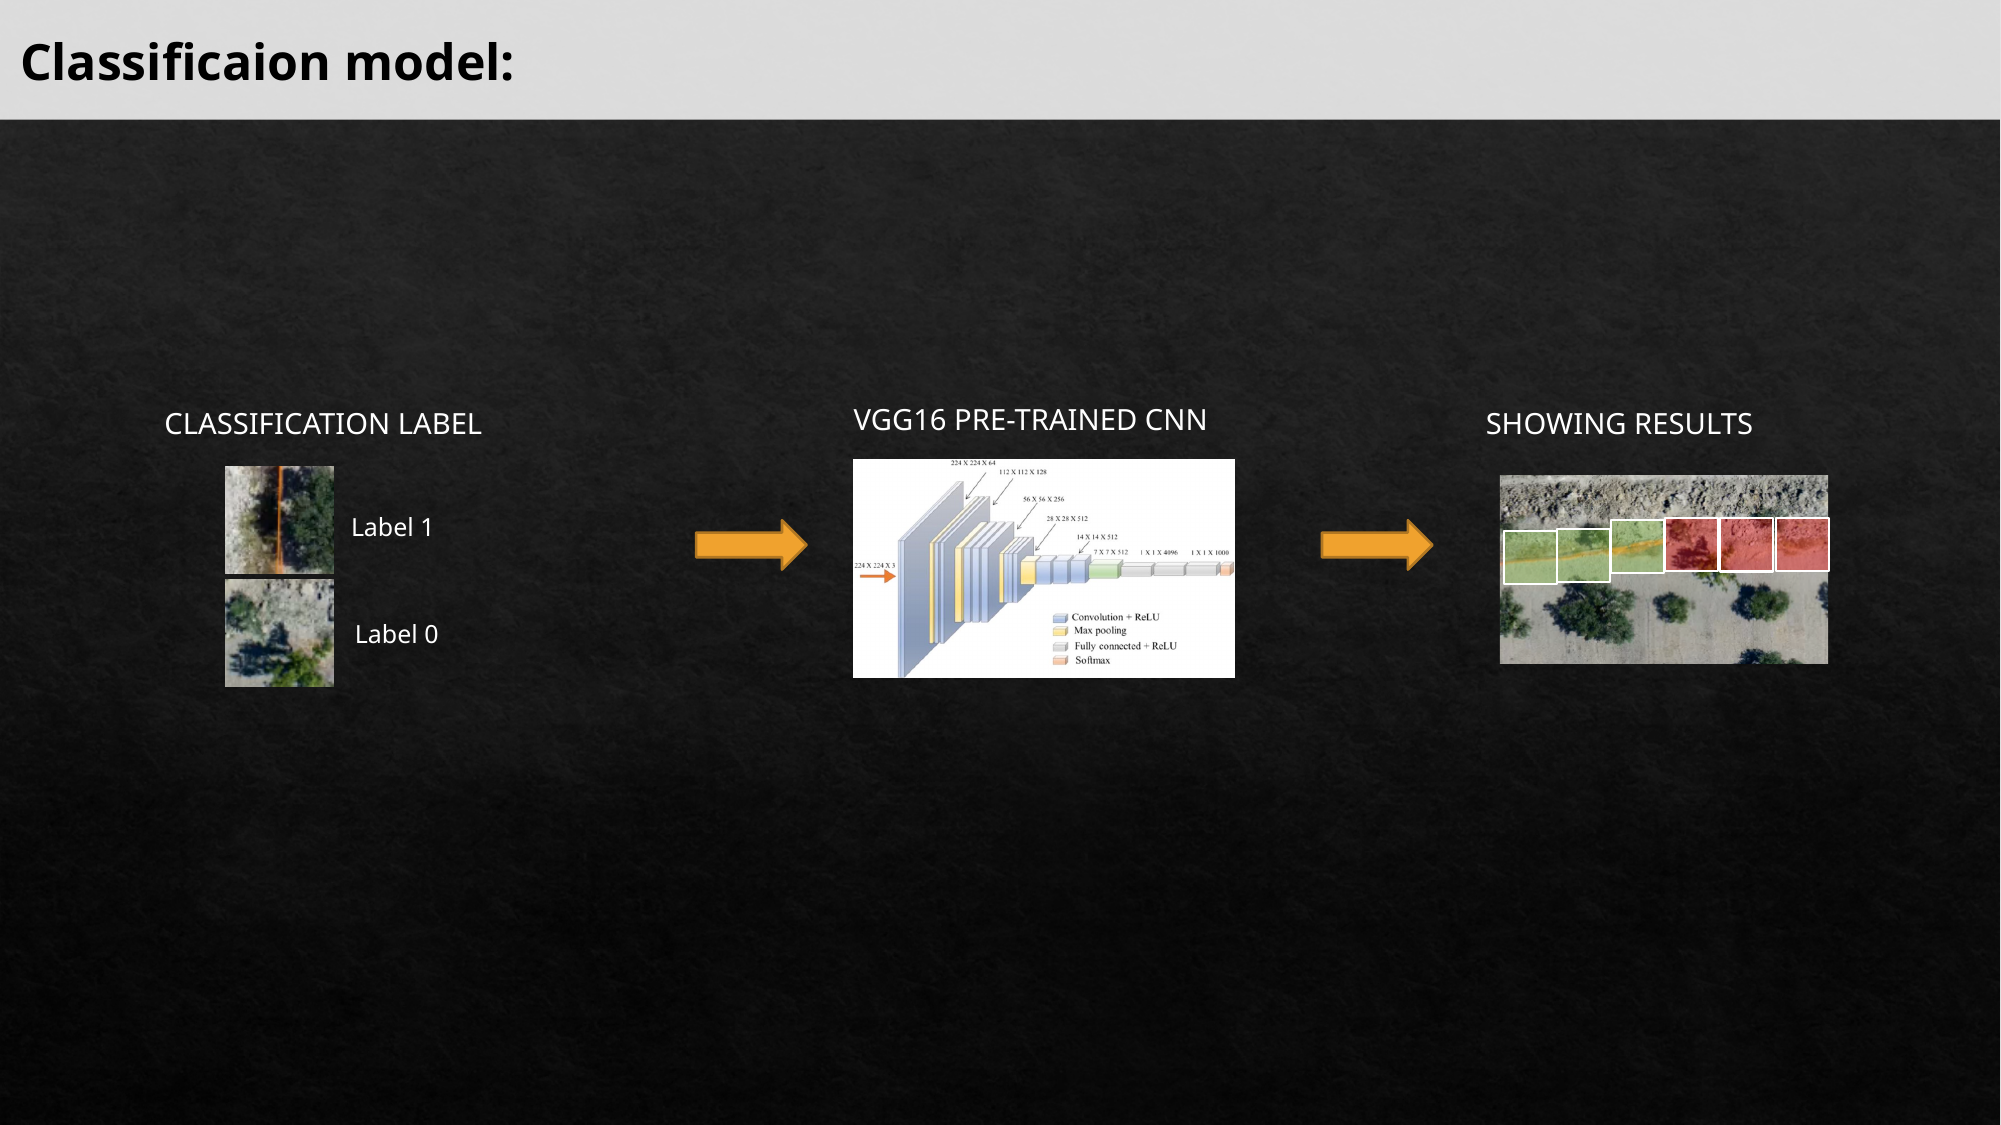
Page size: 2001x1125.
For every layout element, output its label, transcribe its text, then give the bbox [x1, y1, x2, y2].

text_box [694, 519, 808, 571]
text_box [1320, 519, 1434, 571]
text_box Label 0 [341, 610, 454, 656]
picture [225, 579, 334, 688]
text_box SHOWING RESULTS [1393, 397, 1846, 448]
text_box VGG16 PRE-TRAINED CNN [838, 394, 1263, 445]
text_box Label 1 [341, 504, 450, 549]
text_box Classificaion model: [0, 0, 2000, 120]
text_box CLASSIFICATION LABEL [149, 397, 573, 448]
picture [1499, 475, 1829, 665]
picture [225, 465, 334, 574]
picture [853, 459, 1235, 678]
